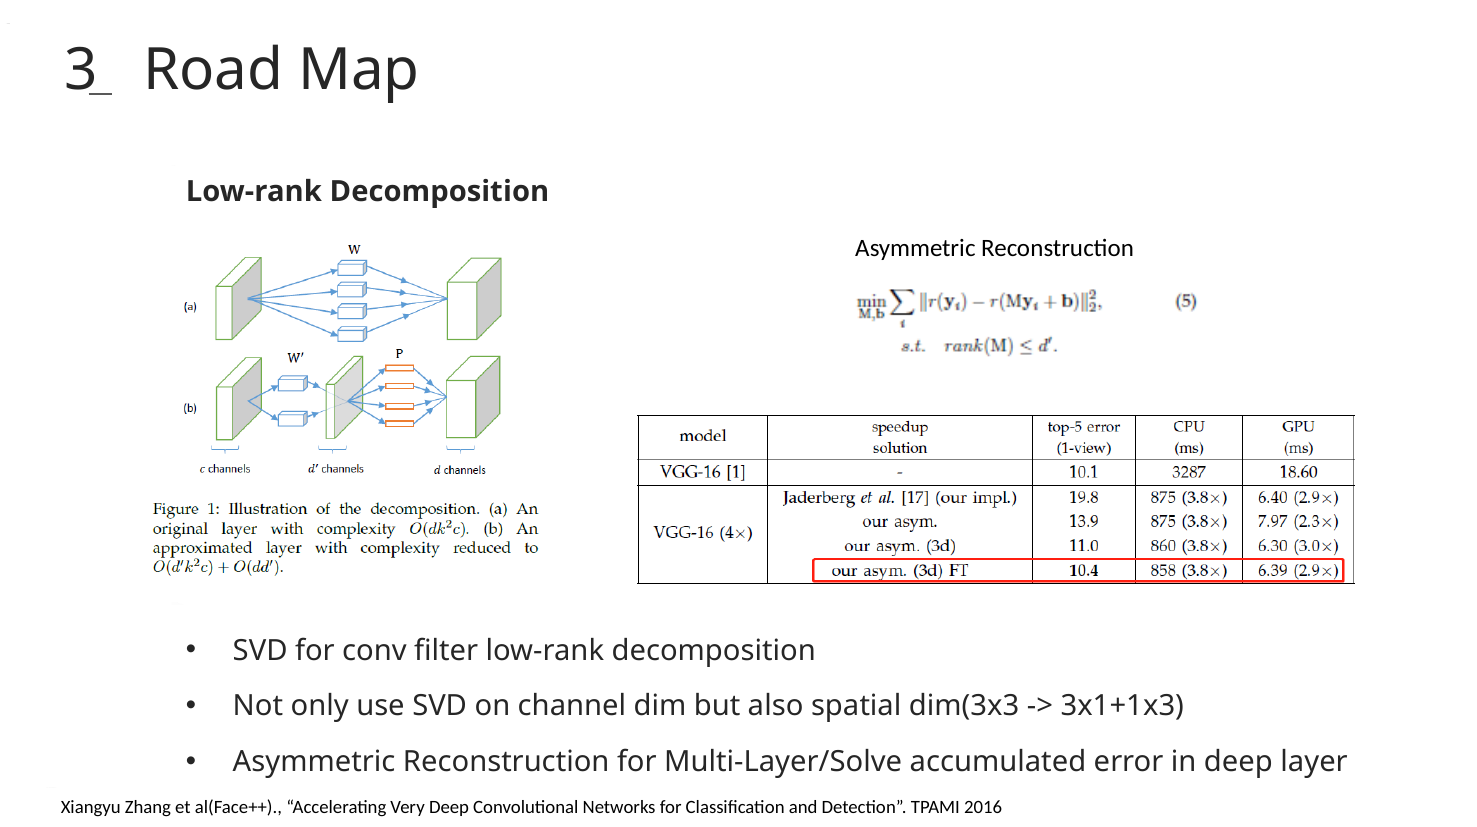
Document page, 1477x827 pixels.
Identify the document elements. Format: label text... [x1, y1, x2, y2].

picture [135, 231, 551, 587]
picture [631, 408, 1358, 587]
picture [785, 277, 1204, 366]
text_box Asymmetric Reconstruction [814, 224, 1176, 269]
text_box Xiangyu Zhang et al(Face++)., “Accelerating Very Deep Convolutional Networks for Classification and Detection”. TPAMI 2016 [46, 787, 1471, 825]
text_box Low-rank Decomposition [171, 165, 1211, 215]
text_box 3 Road Map [5, 23, 479, 109]
text_box SVD for conv filter low-rank decomposition Not only use SVD on channel dim but also spatial dim(3x3 -> 3x1+1x3) Asymmetric Reconstruction for Multi-Layer/Solve accumulated error in deep layer [171, 602, 1471, 785]
